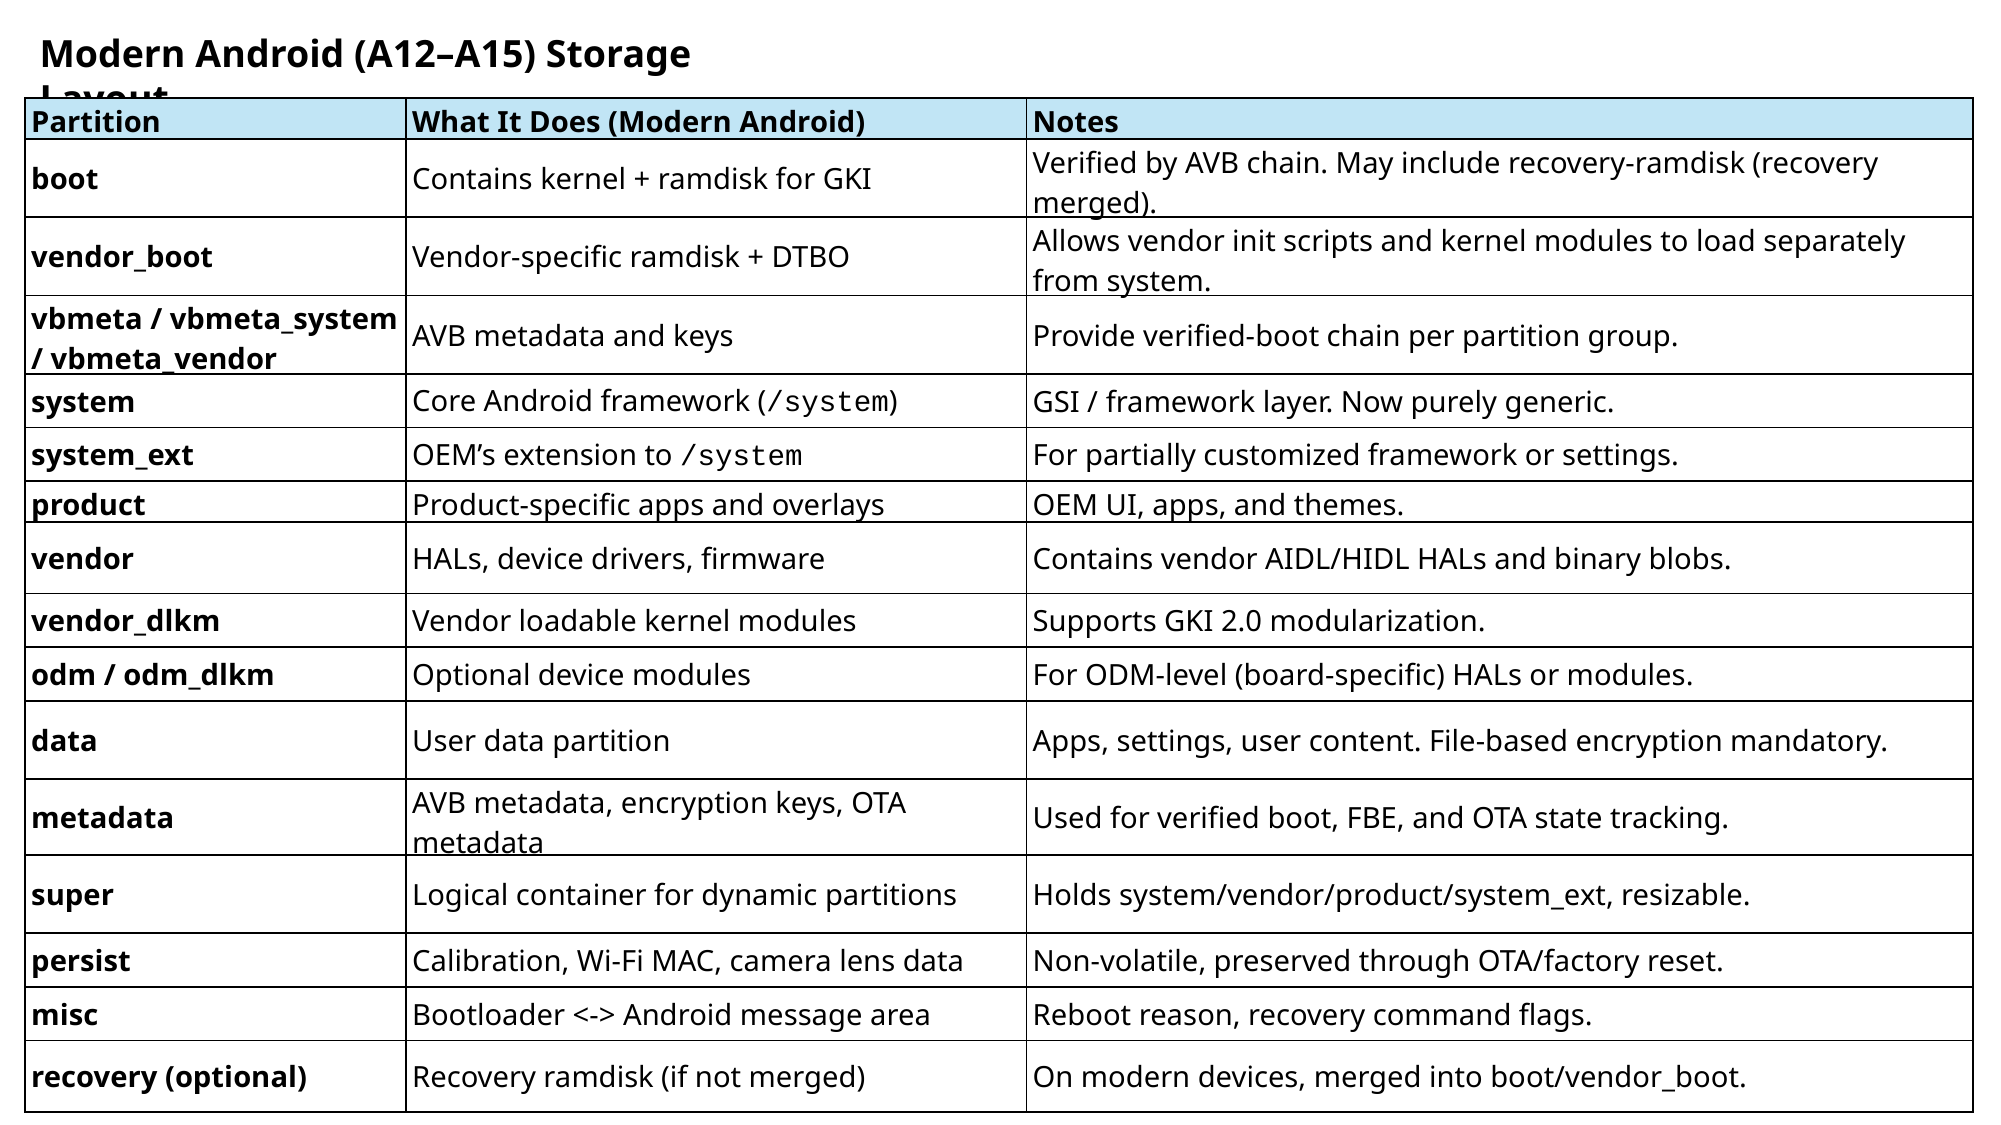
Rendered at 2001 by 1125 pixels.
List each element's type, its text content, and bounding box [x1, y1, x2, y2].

table_cell Provide verified-boot chain per partition group. [1027, 296, 1972, 373]
table_cell boot [26, 140, 405, 216]
table_cell Supports GKI 2.0 modularization. [1027, 594, 1972, 646]
table_cell Optional device modules [407, 648, 1026, 700]
table_cell Used for verified boot, FBE, and OTA state tracking. [1027, 780, 1972, 854]
table_cell vbmeta / vbmeta_system / vbmeta_vendor [26, 296, 405, 373]
table_cell odm / odm_dlkm [26, 648, 405, 700]
table_cell OEM UI, apps, and themes. [1027, 482, 1972, 521]
table_header Partition [26, 99, 405, 138]
table_cell vendor_dlkm [26, 594, 405, 646]
table_cell Holds system/vendor/product/system_ext, resizable. [1027, 856, 1972, 932]
text_box Modern Android (A12–A15) Storage Layout [24, 23, 788, 97]
table_cell For partially customized framework or settings. [1027, 428, 1972, 480]
table_cell Calibration, Wi-Fi MAC, camera lens data [407, 934, 1026, 986]
table_cell Product-specific apps and overlays [407, 482, 1026, 521]
table_cell product [26, 482, 405, 521]
table_cell Verified by AVB chain. May include recovery-ramdisk (recovery merged). [1027, 140, 1972, 216]
table_cell Contains kernel + ramdisk for GKI [407, 140, 1026, 216]
table_cell vendor [26, 523, 405, 593]
table_cell data [26, 702, 405, 778]
table_cell misc [26, 988, 405, 1040]
table_cell metadata [26, 780, 405, 854]
table_cell Core Android framework (/system) [407, 375, 1026, 427]
table_cell Allows vendor init scripts and kernel modules to load separately from system. [1027, 218, 1972, 295]
table_cell AVB metadata and keys [407, 296, 1026, 373]
table_cell HALs, device drivers, firmware [407, 523, 1026, 593]
table_header What It Does (Modern Android) [407, 99, 1026, 138]
table_cell User data partition [407, 702, 1026, 778]
table_cell Bootloader <-> Android message area [407, 988, 1026, 1040]
table_cell Logical container for dynamic partitions [407, 856, 1026, 932]
table_header Notes [1027, 99, 1972, 138]
table_cell persist [26, 934, 405, 986]
table_cell recovery (optional) [26, 1041, 405, 1111]
table_cell system_ext [26, 428, 405, 480]
table_cell super [26, 856, 405, 932]
table_cell vendor_boot [26, 218, 405, 295]
table_cell Vendor-specific ramdisk + DTBO [407, 218, 1026, 295]
table_cell Vendor loadable kernel modules [407, 594, 1026, 646]
table_cell AVB metadata, encryption keys, OTA metadata [407, 780, 1026, 854]
table_cell system [26, 375, 405, 427]
table_cell Non-volatile, preserved through OTA/factory reset. [1027, 934, 1972, 986]
table_cell OEM’s extension to /system [407, 428, 1026, 480]
table_cell For ODM-level (board-specific) HALs or modules. [1027, 648, 1972, 700]
table_cell GSI / framework layer. Now purely generic. [1027, 375, 1972, 427]
table_cell Recovery ramdisk (if not merged) [407, 1041, 1026, 1111]
table_cell Reboot reason, recovery command flags. [1027, 988, 1972, 1040]
table_cell On modern devices, merged into boot/vendor_boot. [1027, 1041, 1972, 1111]
table_cell Contains vendor AIDL/HIDL HALs and binary blobs. [1027, 523, 1972, 593]
table_cell Apps, settings, user content. File-based encryption mandatory. [1027, 702, 1972, 778]
